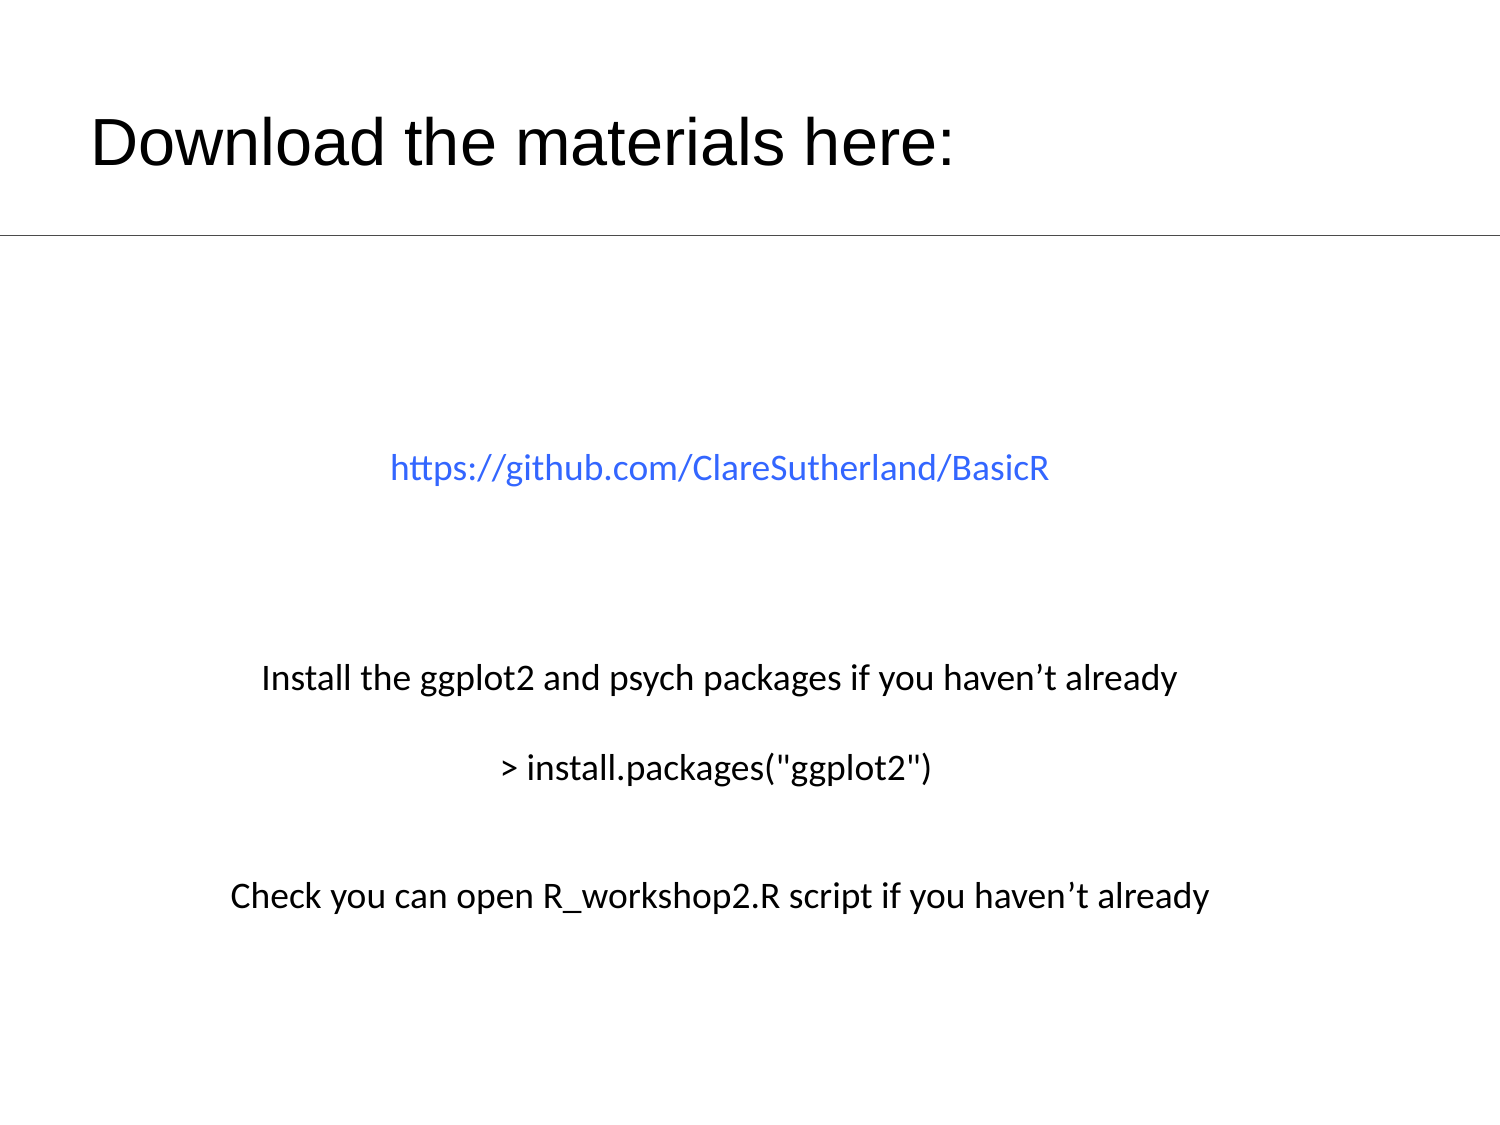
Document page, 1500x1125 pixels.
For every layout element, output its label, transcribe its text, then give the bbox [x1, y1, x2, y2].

text_box Install the ggplot2 and psych packages if you haven’t already > install.packages("ggplot2") [246, 645, 1194, 796]
title Download the materials here: [75, 45, 1425, 233]
text_box https://github.com/ClareSutherland/BasicR [375, 436, 1065, 496]
text_box Check you can open R_workshop2.R script if you haven’t already [215, 863, 1225, 924]
